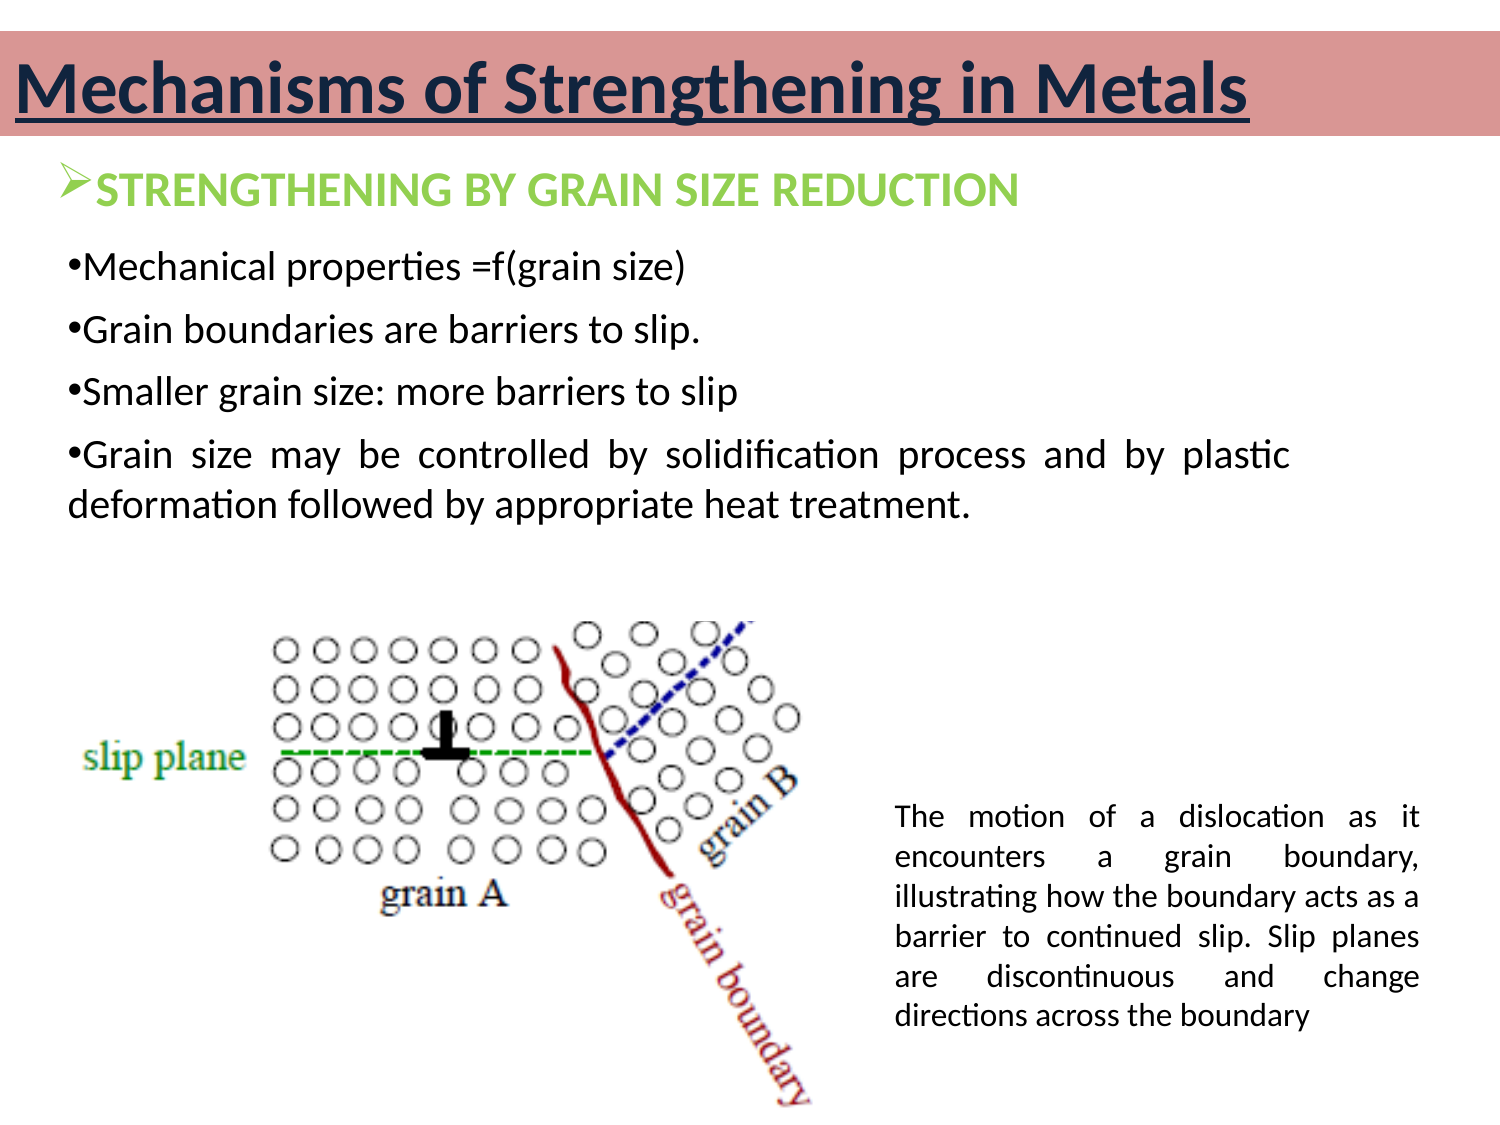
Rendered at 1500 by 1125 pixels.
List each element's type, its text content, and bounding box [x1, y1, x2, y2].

text_box Mechanisms of Strengthening in Metals [0, 31, 1500, 136]
picture [52, 585, 875, 1118]
text_box The motion of a dislocation as it encounters a grain boundary, illustrating how the boundary acts as a barrier to continued slip. Slip planes are discontinuous and change directions across the boundary [879, 786, 1436, 1041]
text_box Mechanical properties =f(grain size) Grain boundaries are barriers to slip. Smaller grain size: more barriers to slip Grain size may be controlled by solidification process and by plastic deformation followed by appropriate heat treatment. [53, 231, 1306, 535]
text_box STRENGTHENING BY GRAIN SIZE REDUCTION [41, 148, 1152, 224]
